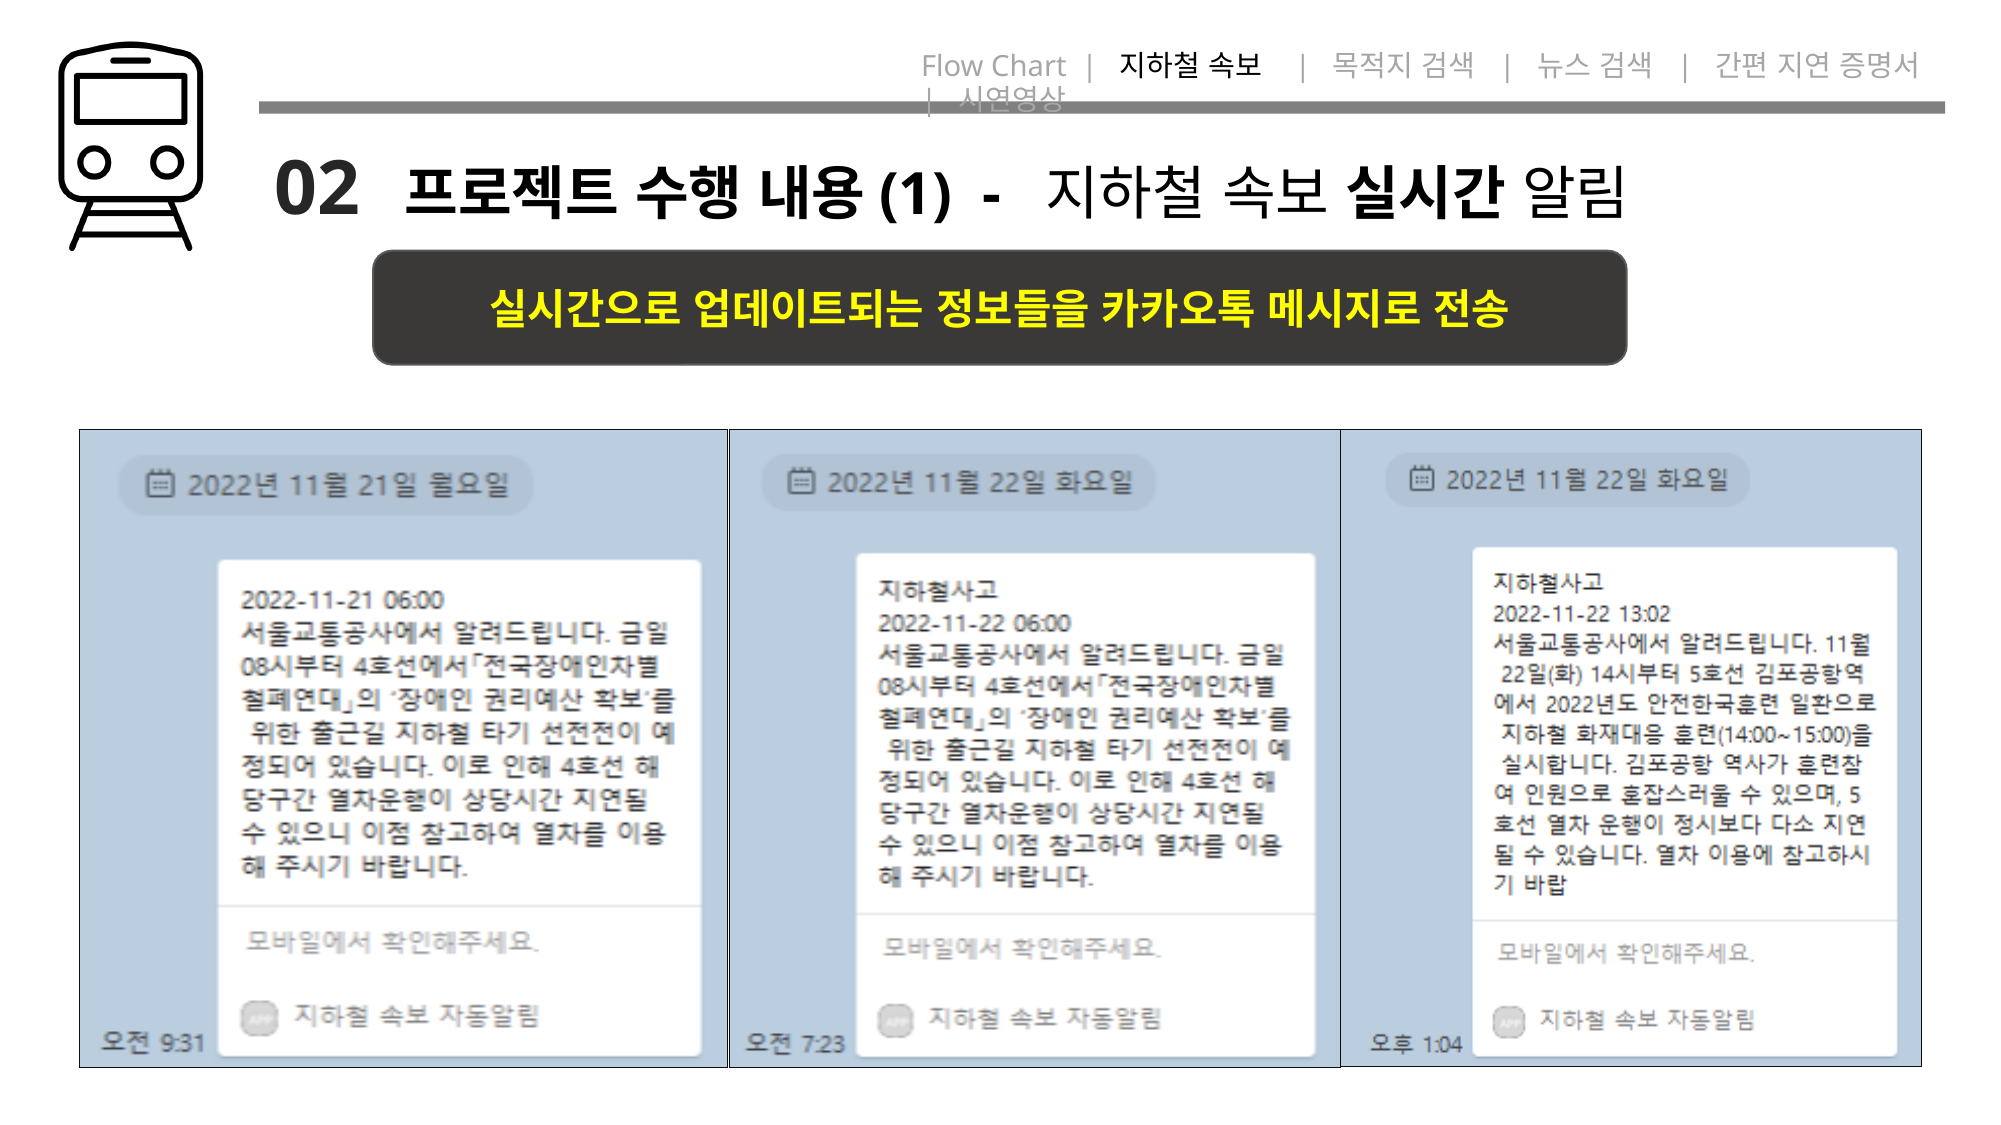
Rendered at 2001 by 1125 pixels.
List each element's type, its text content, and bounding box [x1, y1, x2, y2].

text_box Flow Chart | 지하철 속보 | 목적지 검색 | 뉴스 검색 | 간편 지연 증명서 | 시연영상 [906, 39, 1953, 125]
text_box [79, 429, 1922, 1068]
text_box 실시간으로 업데이트되는 정보들을 카카오톡 메시지로 전송 [372, 249, 1628, 366]
text_box 02 프로젝트 수행 내용(1) - 지하철 속보 실시간 알림 [259, 131, 1866, 237]
picture [19, 33, 242, 259]
text_box [258, 100, 906, 115]
